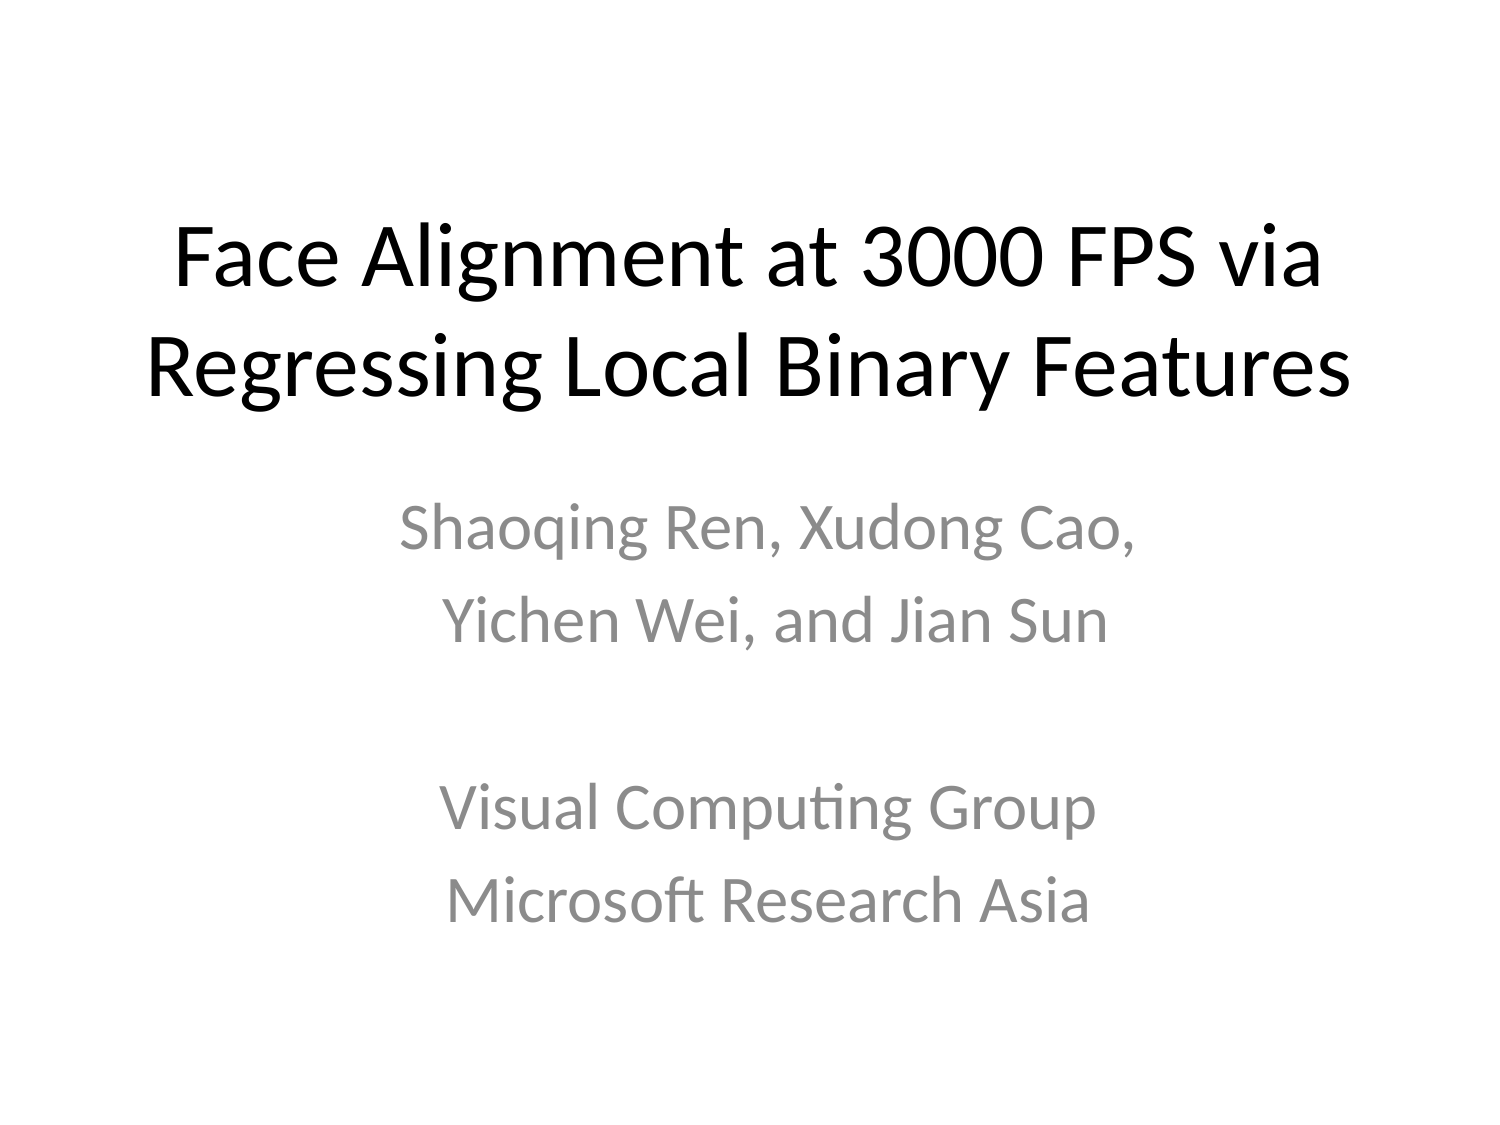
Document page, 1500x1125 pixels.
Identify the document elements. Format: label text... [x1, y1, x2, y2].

subtitle Shaoqing Ren, Xudong Cao, Yichen Wei, and Jian Sun Visual Computing Group Microsoft Research Asia [225, 474, 1313, 1063]
title Face Alignment at 3000 FPS via Regressing Local Binary Features [112, 183, 1388, 425]
